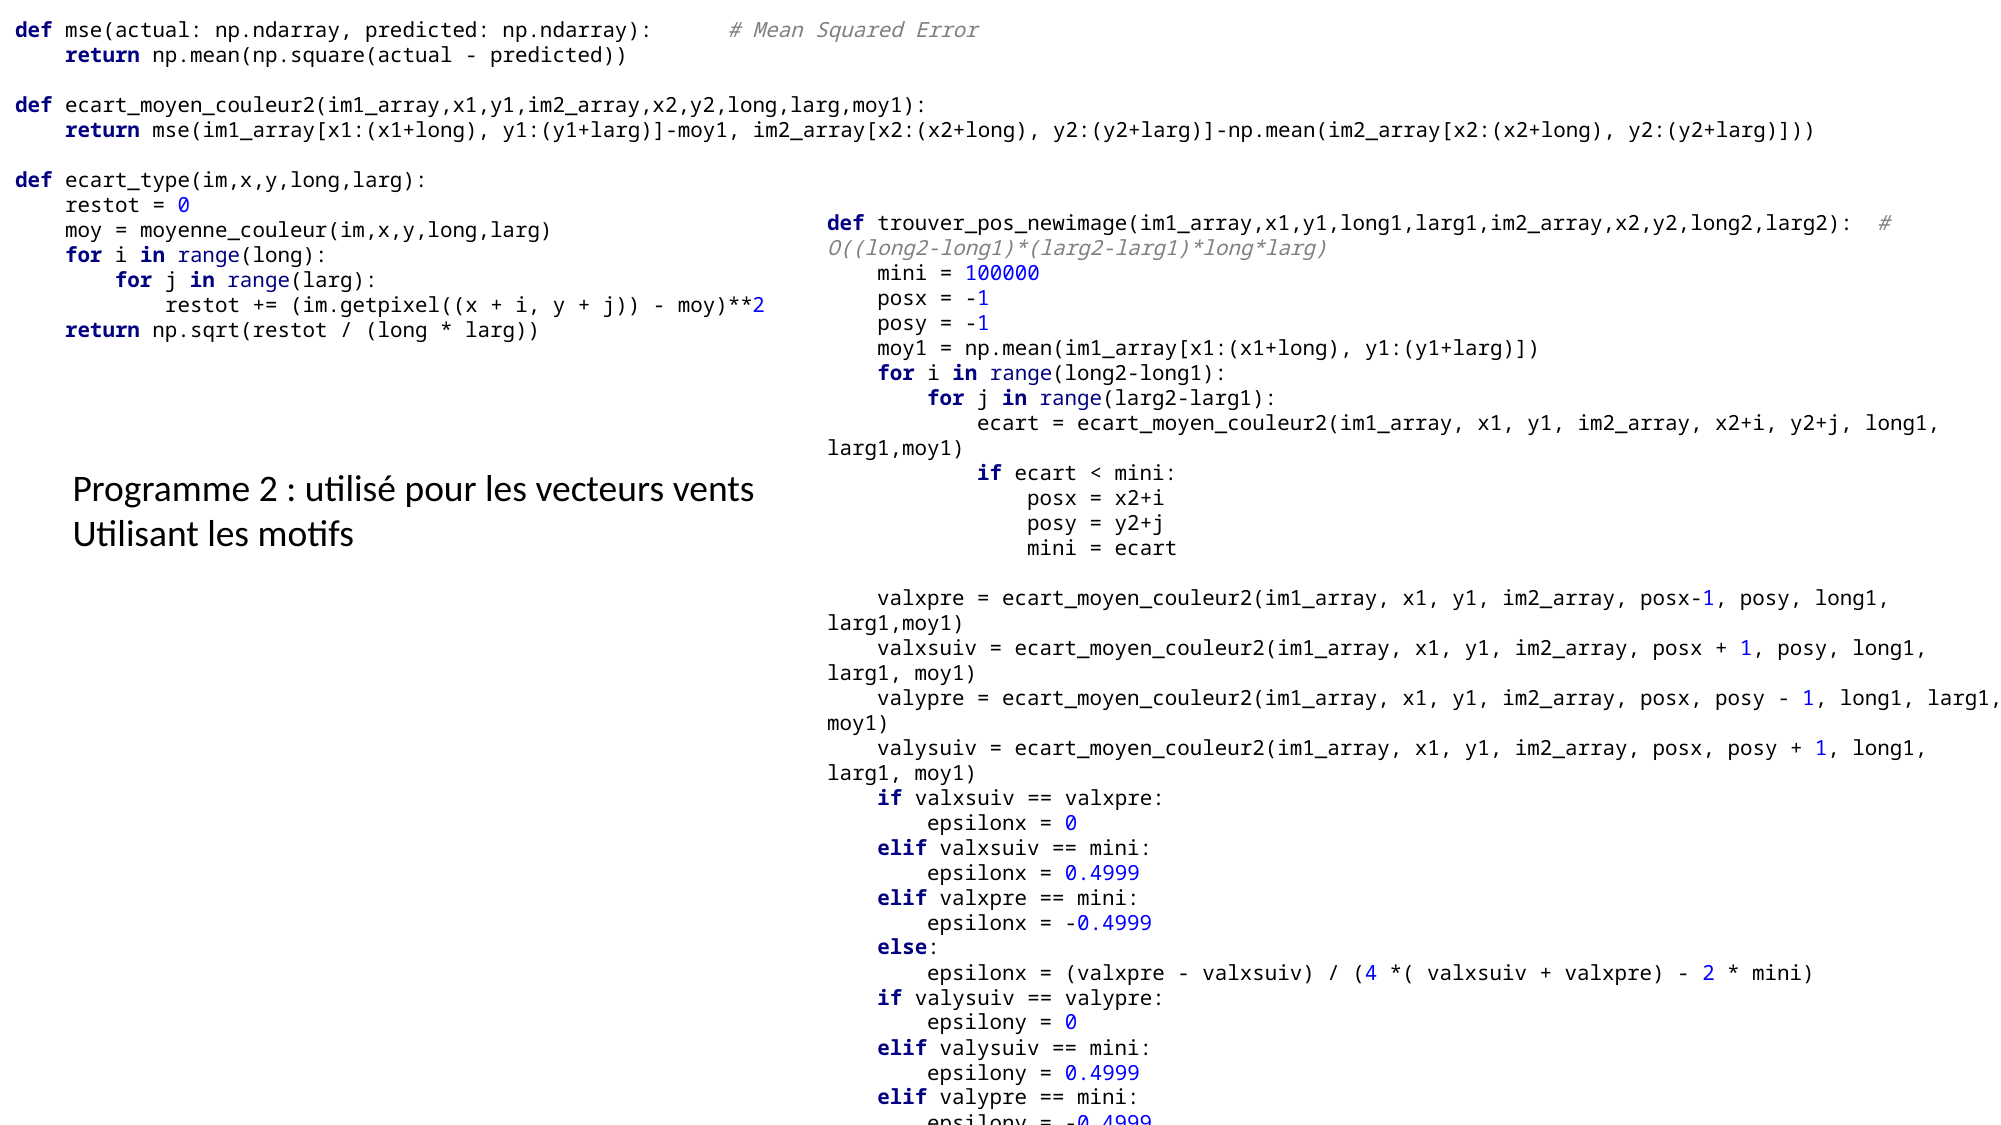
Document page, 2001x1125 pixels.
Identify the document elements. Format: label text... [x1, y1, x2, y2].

text_box Programme 2 : utilisé pour les vecteurs vents Utilisant les motifs [57, 456, 813, 562]
text_box def mse(actual: np.ndarray, predicted: np.ndarray): # Mean Squared Error return np.mean(np.square(actual - predicted)) def ecart_moyen_couleur2(im1_array,x1,y1,im2_array,x2,y2,long,larg,moy1): return mse(im1_array[x1:(x1+long), y1:(y1+larg)]-moy1, im2_array[x2:(x2+long), y2:(y2+larg)]-np.mean(im2_array[x2:(x2+long), y2:(y2+larg)])) def ecart_type(im,x,y,long,larg): restot = 0 moy = moyenne_couleur(im,x,y,long,larg) for i in range(long): for j in range(larg): restot += (im.getpixel((x + i, y + j)) - moy)**2 return np.sqrt(restot / (long * larg)) [0, 9, 1849, 439]
text_box def trouver_pos_newimage(im1_array,x1,y1,long1,larg1,im2_array,x2,y2,long2,larg2): # O((long2-long1)*(larg2-larg1)*long*larg) mini = 100000 posx = -1 posy = -1 moy1 = np.mean(im1_array[x1:(x1+long), y1:(y1+larg)]) for i in range(long2-long1): for j in range(larg2-larg1): ecart = ecart_moyen_couleur2(im1_array, x1, y1, im2_array, x2+i, y2+j, long1, larg1,moy1) if ecart < mini: posx = x2+i posy = y2+j mini = ecart valxpre = ecart_moyen_couleur2(im1_array, x1, y1, im2_array, posx-1, posy, long1, larg1,moy1) valxsuiv = ecart_moyen_couleur2(im1_array, x1, y1, im2_array, posx + 1, posy, long1, larg1, moy1) valypre = ecart_moyen_couleur2(im1_array, x1, y1, im2_array, posx, posy - 1, long1, larg1, moy1) valysuiv = ecart_moyen_couleur2(im1_array, x1, y1, im2_array, posx, posy + 1, long1, larg1, moy1) if valxsuiv == valxpre: epsilonx = 0 elif valxsuiv == mini: epsilonx = 0.4999 elif valxpre == mini: epsilonx = -0.4999 else: epsilonx = (valxpre - valxsuiv) / (4 *( valxsuiv + valxpre) - 2 * mini) if valysuiv == valypre: epsilony = 0 elif valysuiv == mini: epsilony = 0.4999 elif valypre == mini: epsilony = -0.4999 else: epsilony = (valypre - valysuiv) / (4 *( valysuiv + valypre) - 2 * mini) return (posx+epsilonx,posy+epsilony) [812, 157, 2000, 1125]
